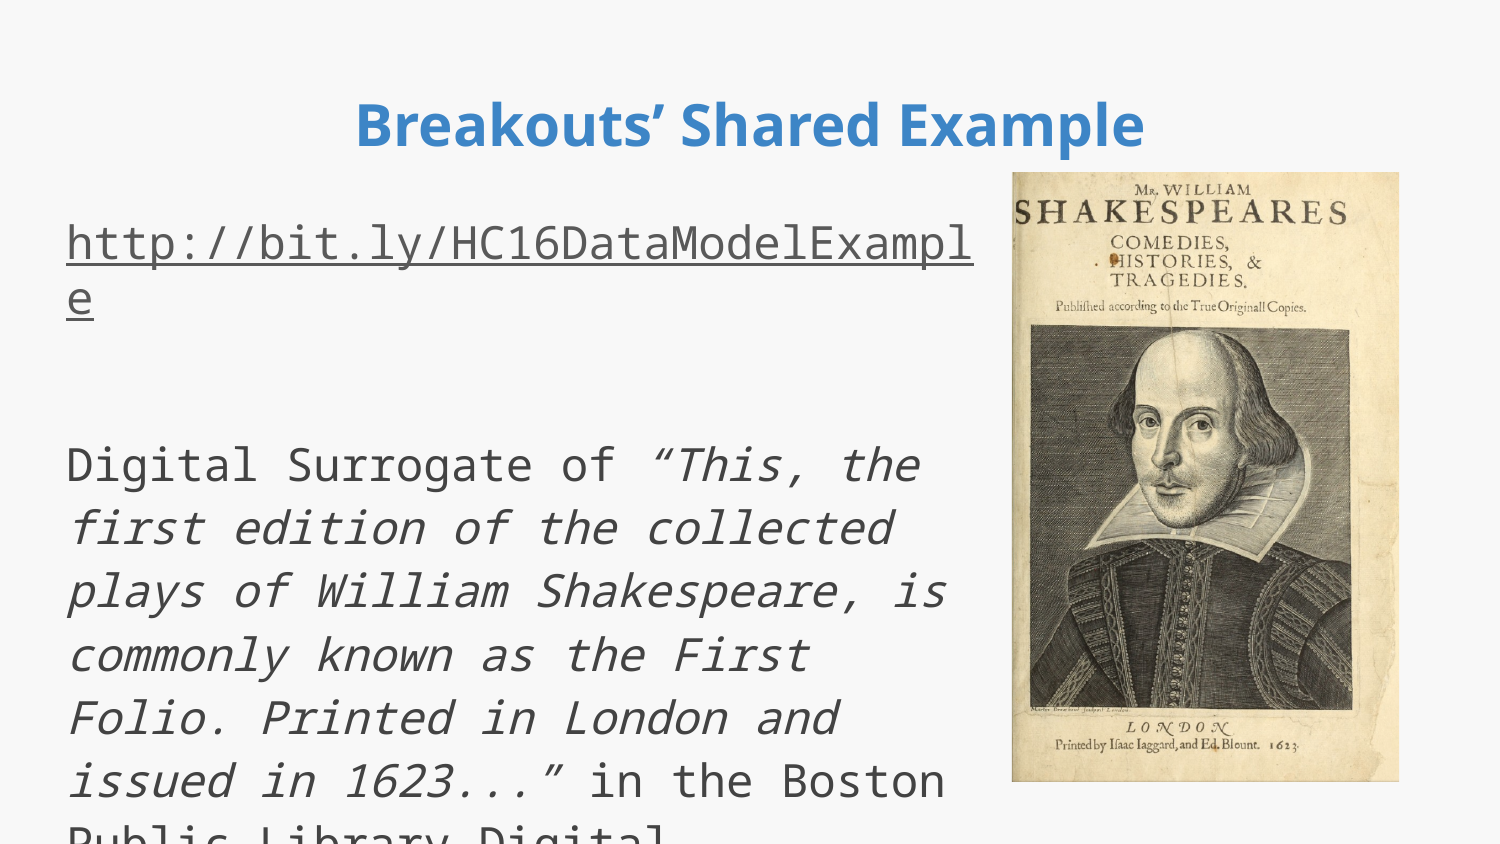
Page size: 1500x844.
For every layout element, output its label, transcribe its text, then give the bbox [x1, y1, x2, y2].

title Breakouts’ Shared Example [51, 72, 1449, 167]
list http://bit.ly/HC16DataModelExample Digital Surrogate of “This, the first edition of the collected plays of William Shakespeare, is commonly known as the First Folio. Printed in London and issued in 1623...” in the Boston Public Library Digital Collections. [51, 189, 1002, 750]
picture [1011, 172, 1400, 782]
